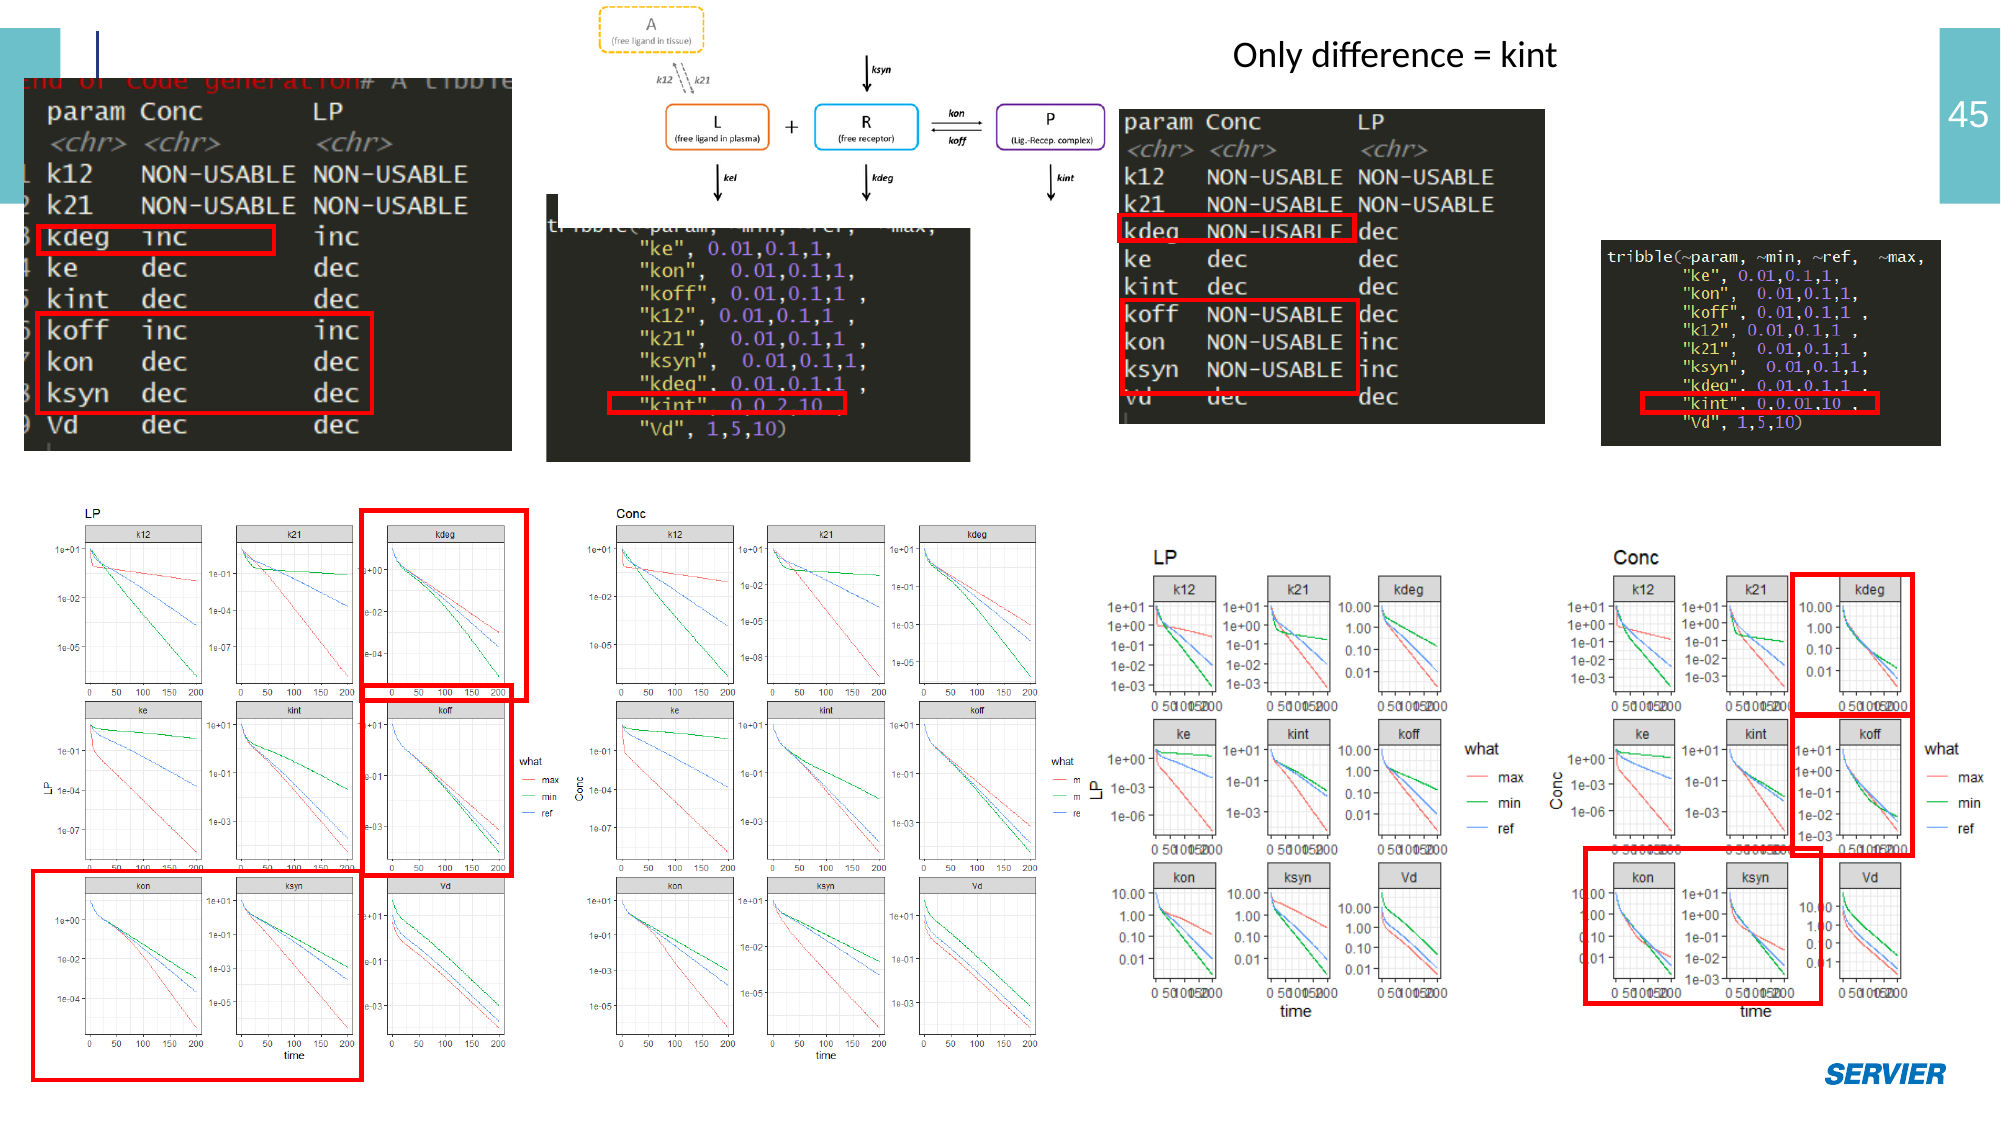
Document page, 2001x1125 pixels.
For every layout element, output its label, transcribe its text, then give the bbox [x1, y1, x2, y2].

text_box [32, 870, 362, 1081]
picture [37, 502, 2000, 1066]
text_box Only difference = kint [1218, 22, 1802, 83]
picture [24, 78, 512, 451]
picture [1825, 1063, 1946, 1085]
picture [546, 0, 1545, 462]
picture [1601, 240, 1941, 446]
